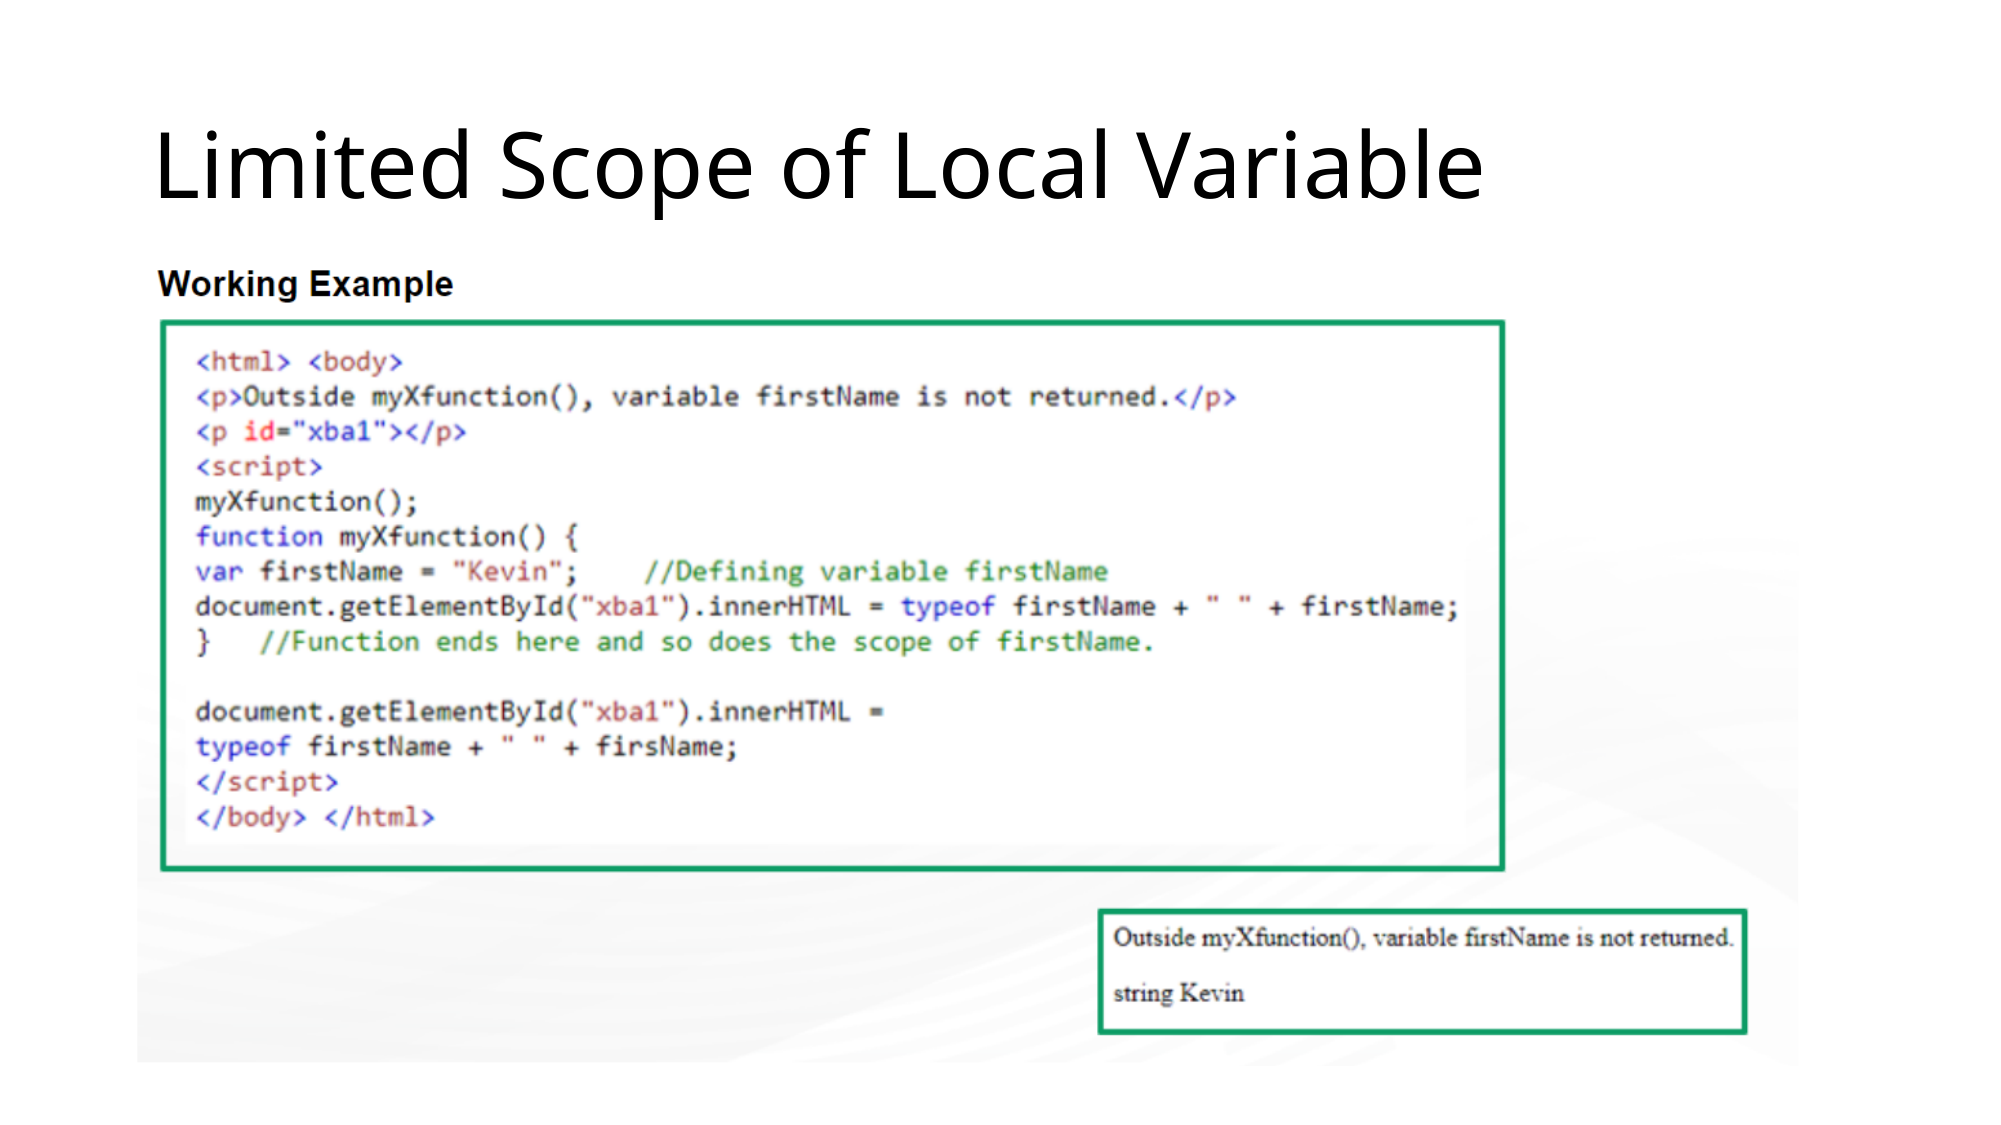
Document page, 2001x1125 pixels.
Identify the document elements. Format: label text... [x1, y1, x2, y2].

title Limited Scope of Local Variable [137, 59, 1863, 278]
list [137, 249, 1799, 1066]
